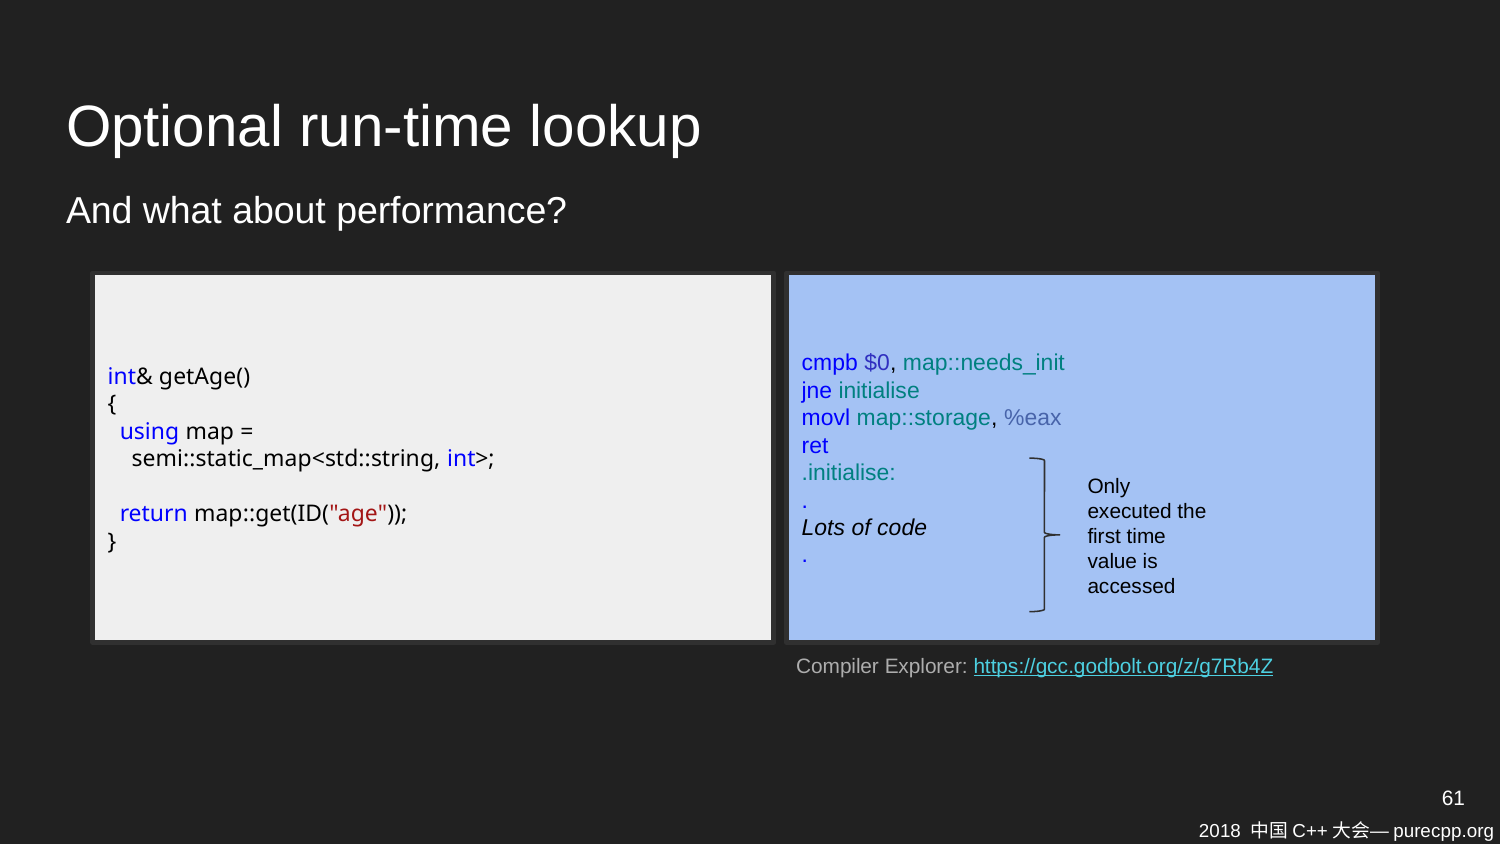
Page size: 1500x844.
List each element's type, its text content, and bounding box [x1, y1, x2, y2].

text_box Only executed the first time value is accessed [1072, 478, 1229, 592]
text_box Compiler Explorer: https://gcc.godbolt.org/z/g7Rb4Z [781, 637, 1330, 688]
text_box [1029, 458, 1060, 612]
text_box int& getAge() { using map = semi::static_map<std::string, int>; return map::get(ID("age")); } [92, 272, 774, 643]
slide_number 61 [1389, 764, 1480, 830]
text_box cmpb $0, map::needs_init jne initialise movl map::storage, %eax ret .initialise: . Lots of code . [786, 272, 1378, 643]
list And what about performance? [51, 164, 1449, 238]
title Optional run-time lookup [51, 72, 1449, 164]
